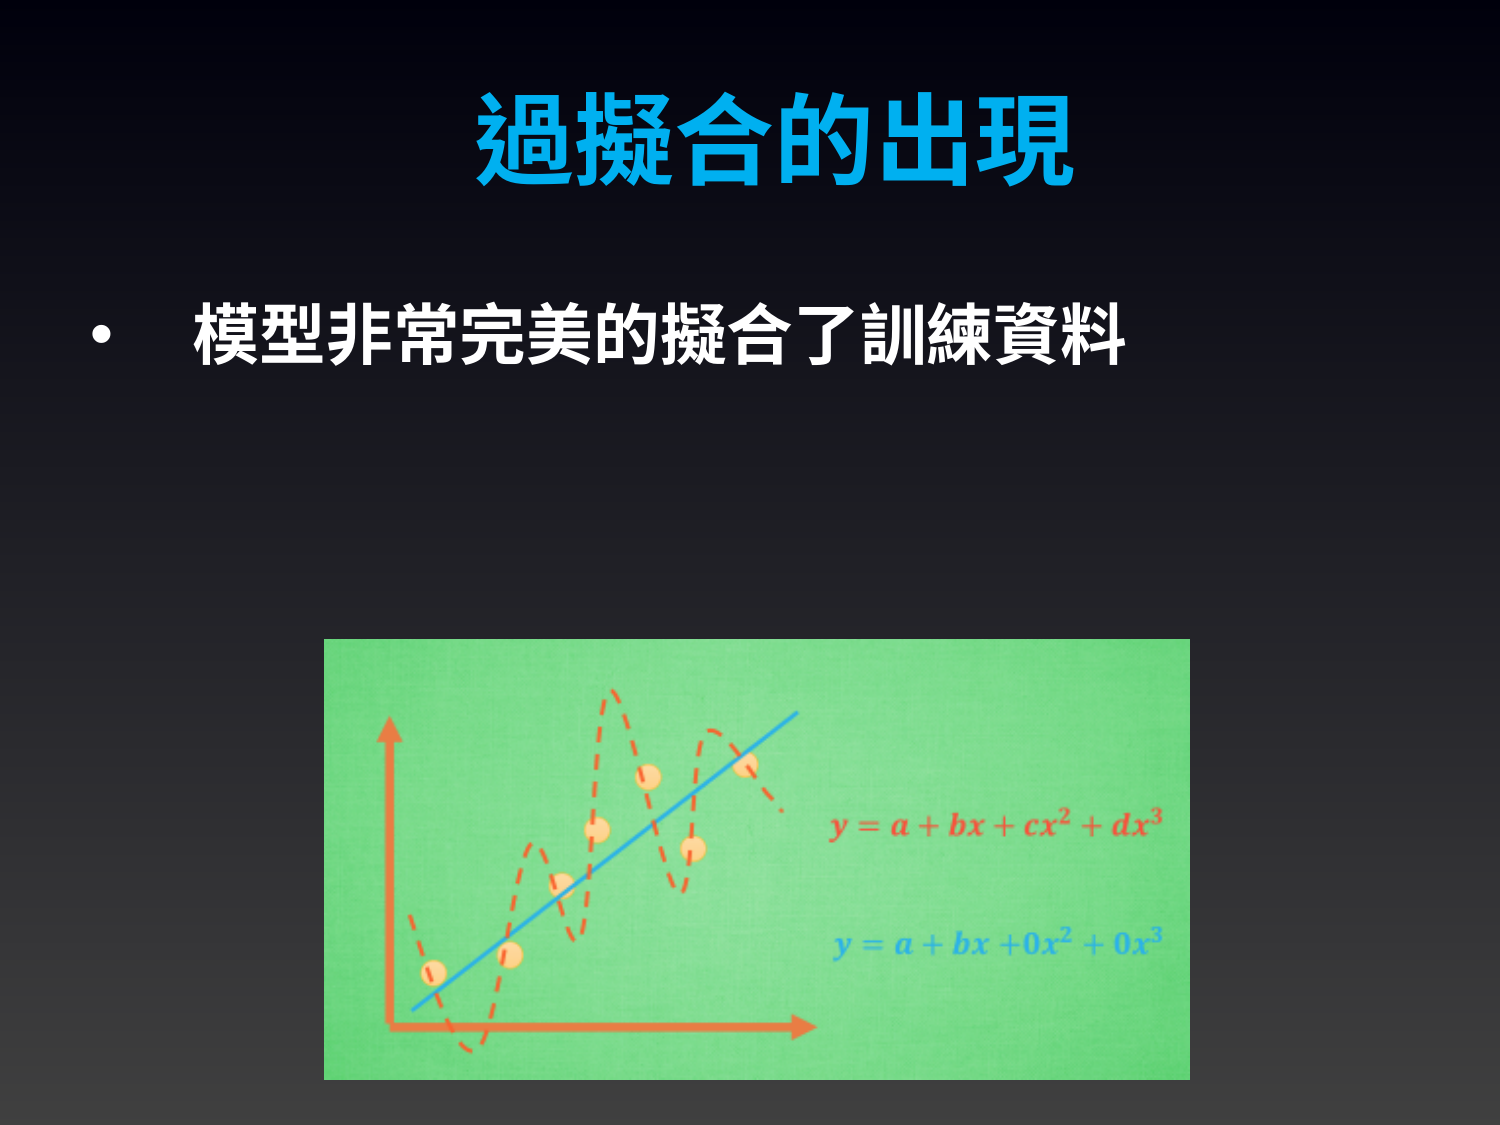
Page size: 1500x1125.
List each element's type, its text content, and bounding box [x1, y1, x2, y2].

text_box 過擬合的出現 [174, 49, 1375, 213]
text_box 模型非常完美的擬合了訓練資料 [74, 285, 1425, 381]
picture [324, 639, 1190, 1080]
